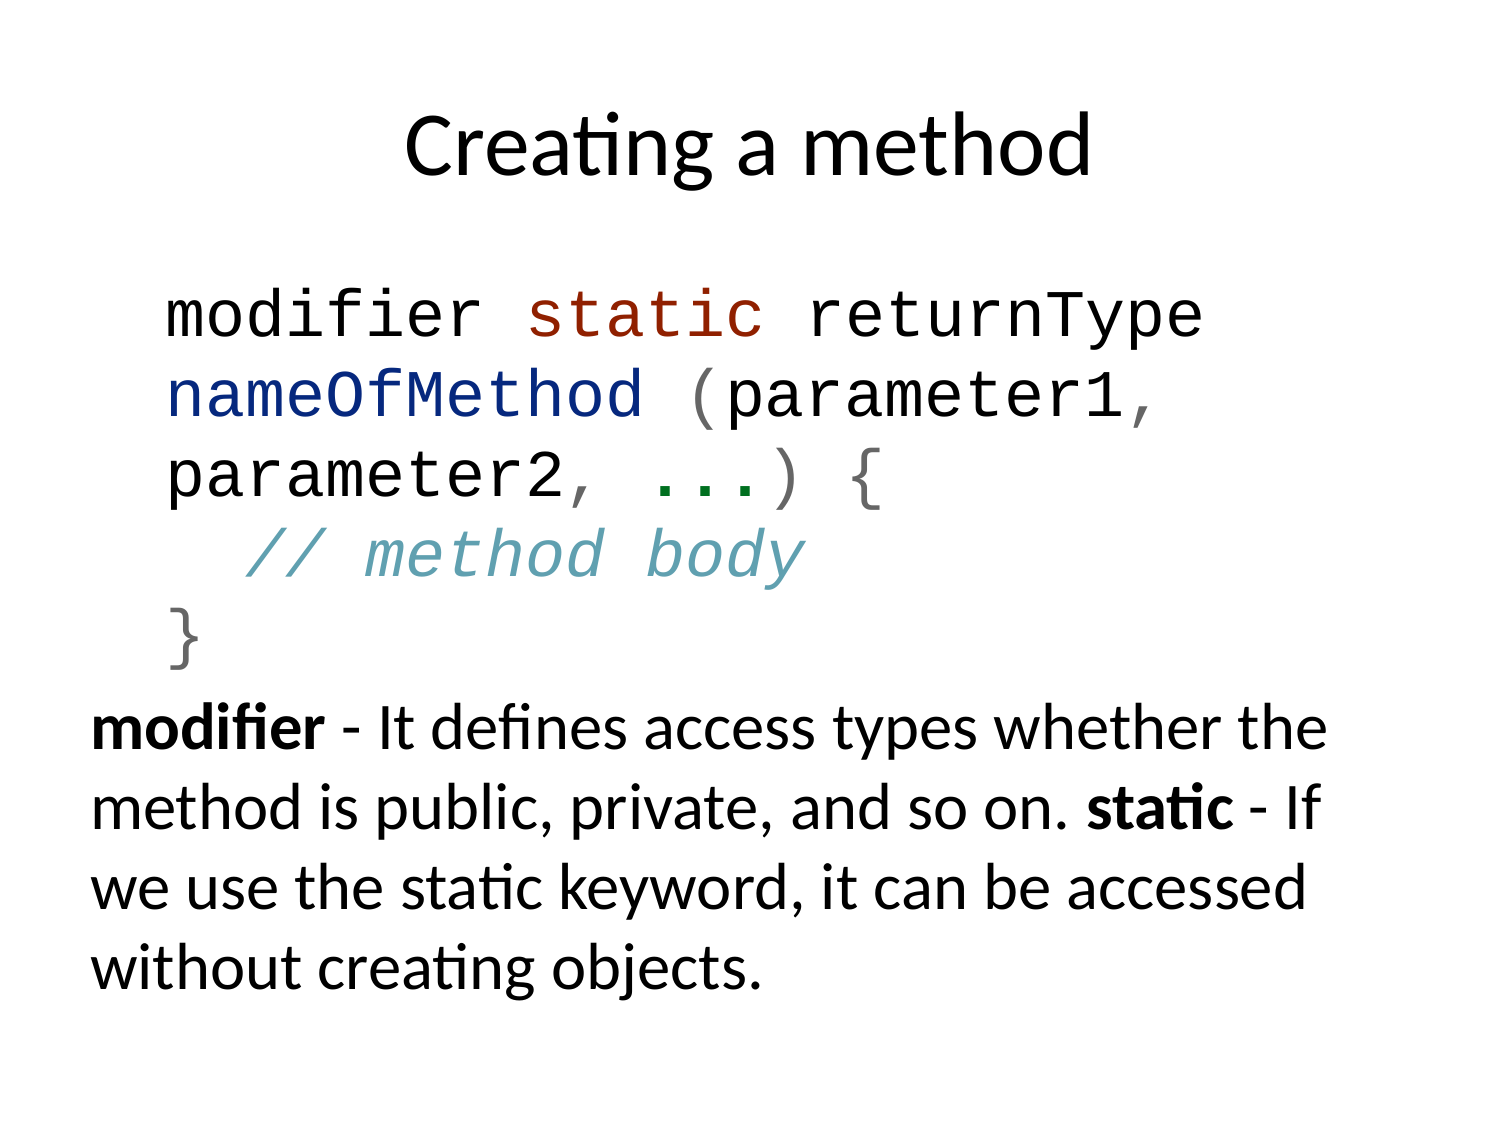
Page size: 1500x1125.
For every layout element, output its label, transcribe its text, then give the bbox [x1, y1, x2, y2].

list modifier static returnType nameOfMethod (parameter1, parameter2, ...) { // method body } modifier - It defines access types whether the method is public, private, and so on. static - If we use the static keyword, it can be accessed without creating objects. [75, 262, 1425, 1005]
title Creating a method [75, 45, 1425, 233]
